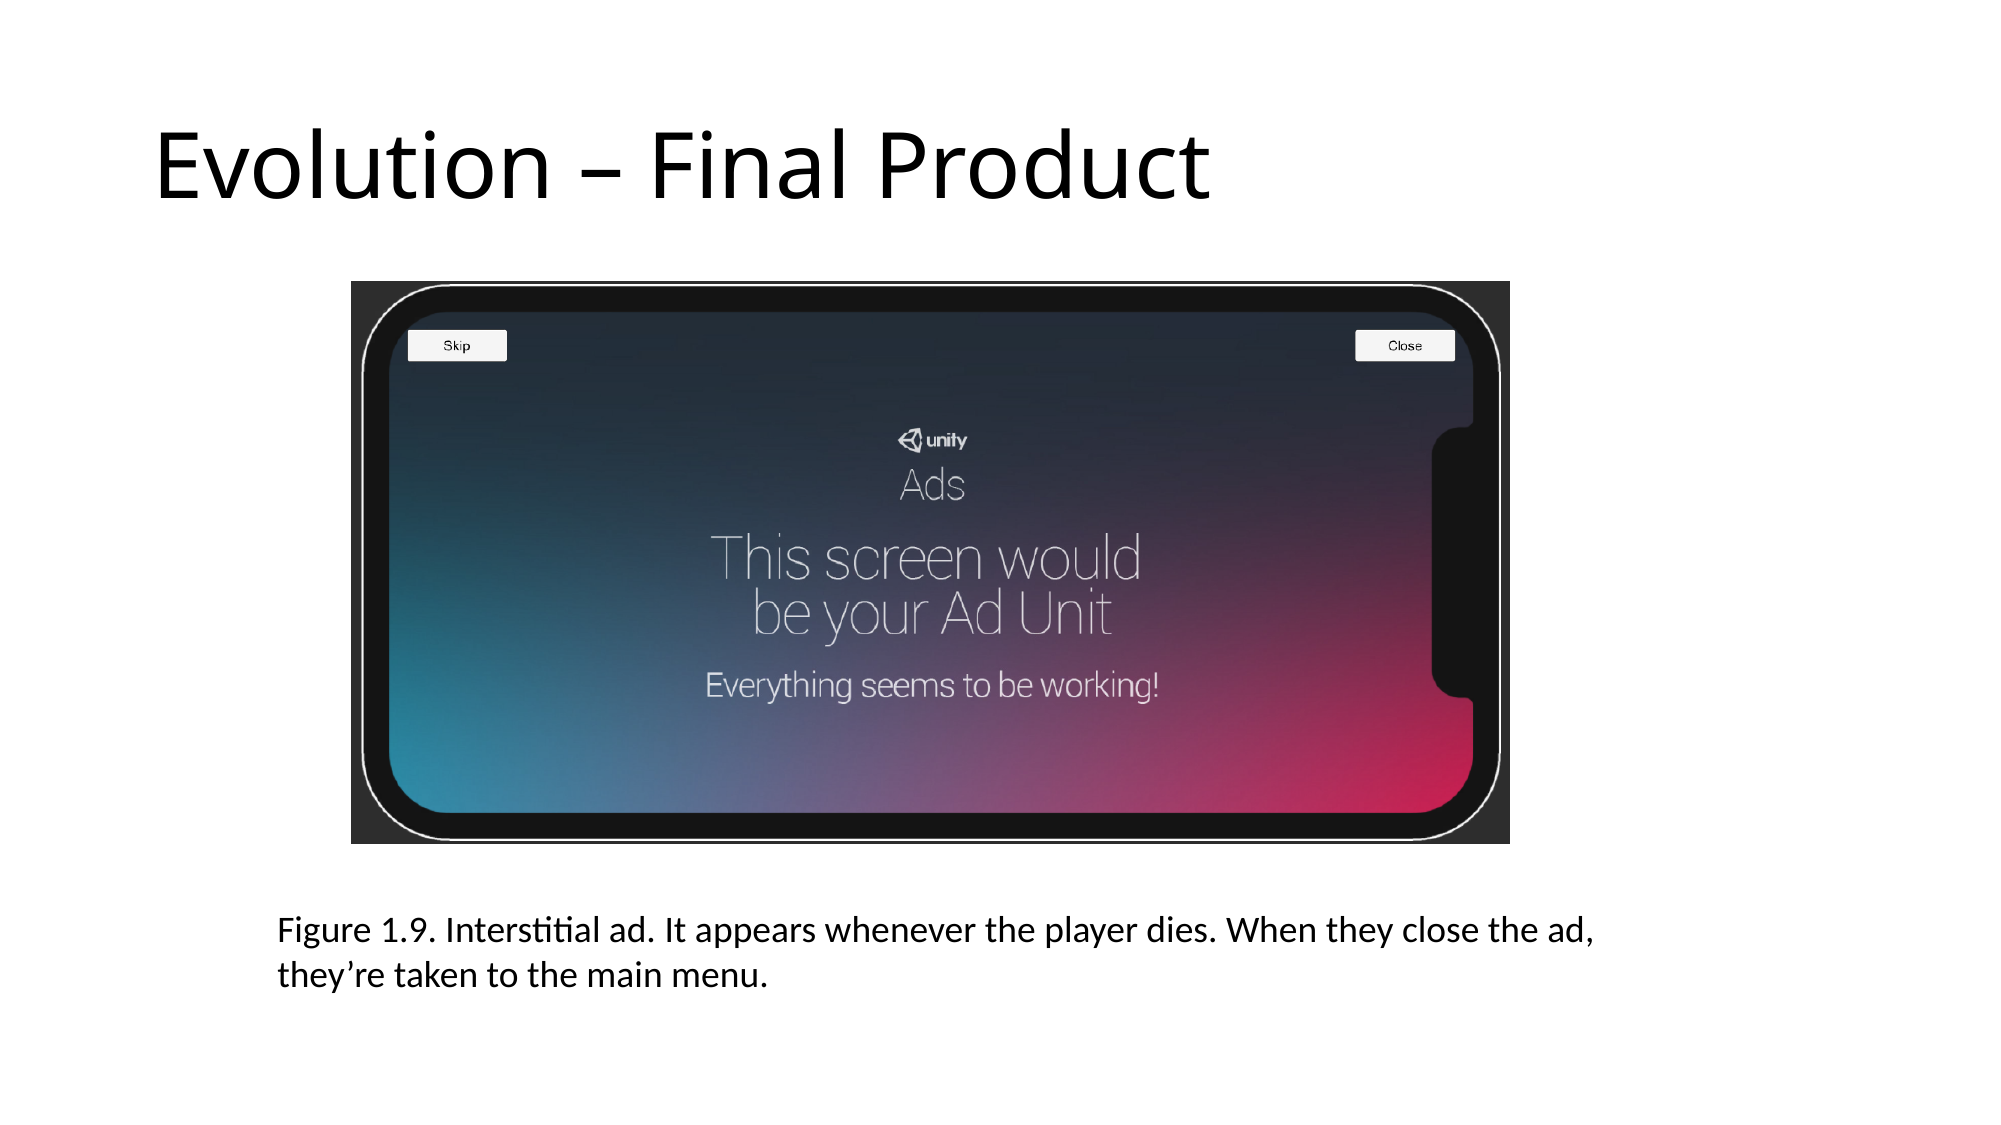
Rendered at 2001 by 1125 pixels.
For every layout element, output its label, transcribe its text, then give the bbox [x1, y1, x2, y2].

picture [351, 281, 1510, 844]
title Evolution – Final Product [137, 59, 1863, 278]
text_box Figure 1.9. Interstitial ad. It appears whenever the player dies. When they close the ad, they’re taken to the main menu. [262, 897, 1632, 1003]
